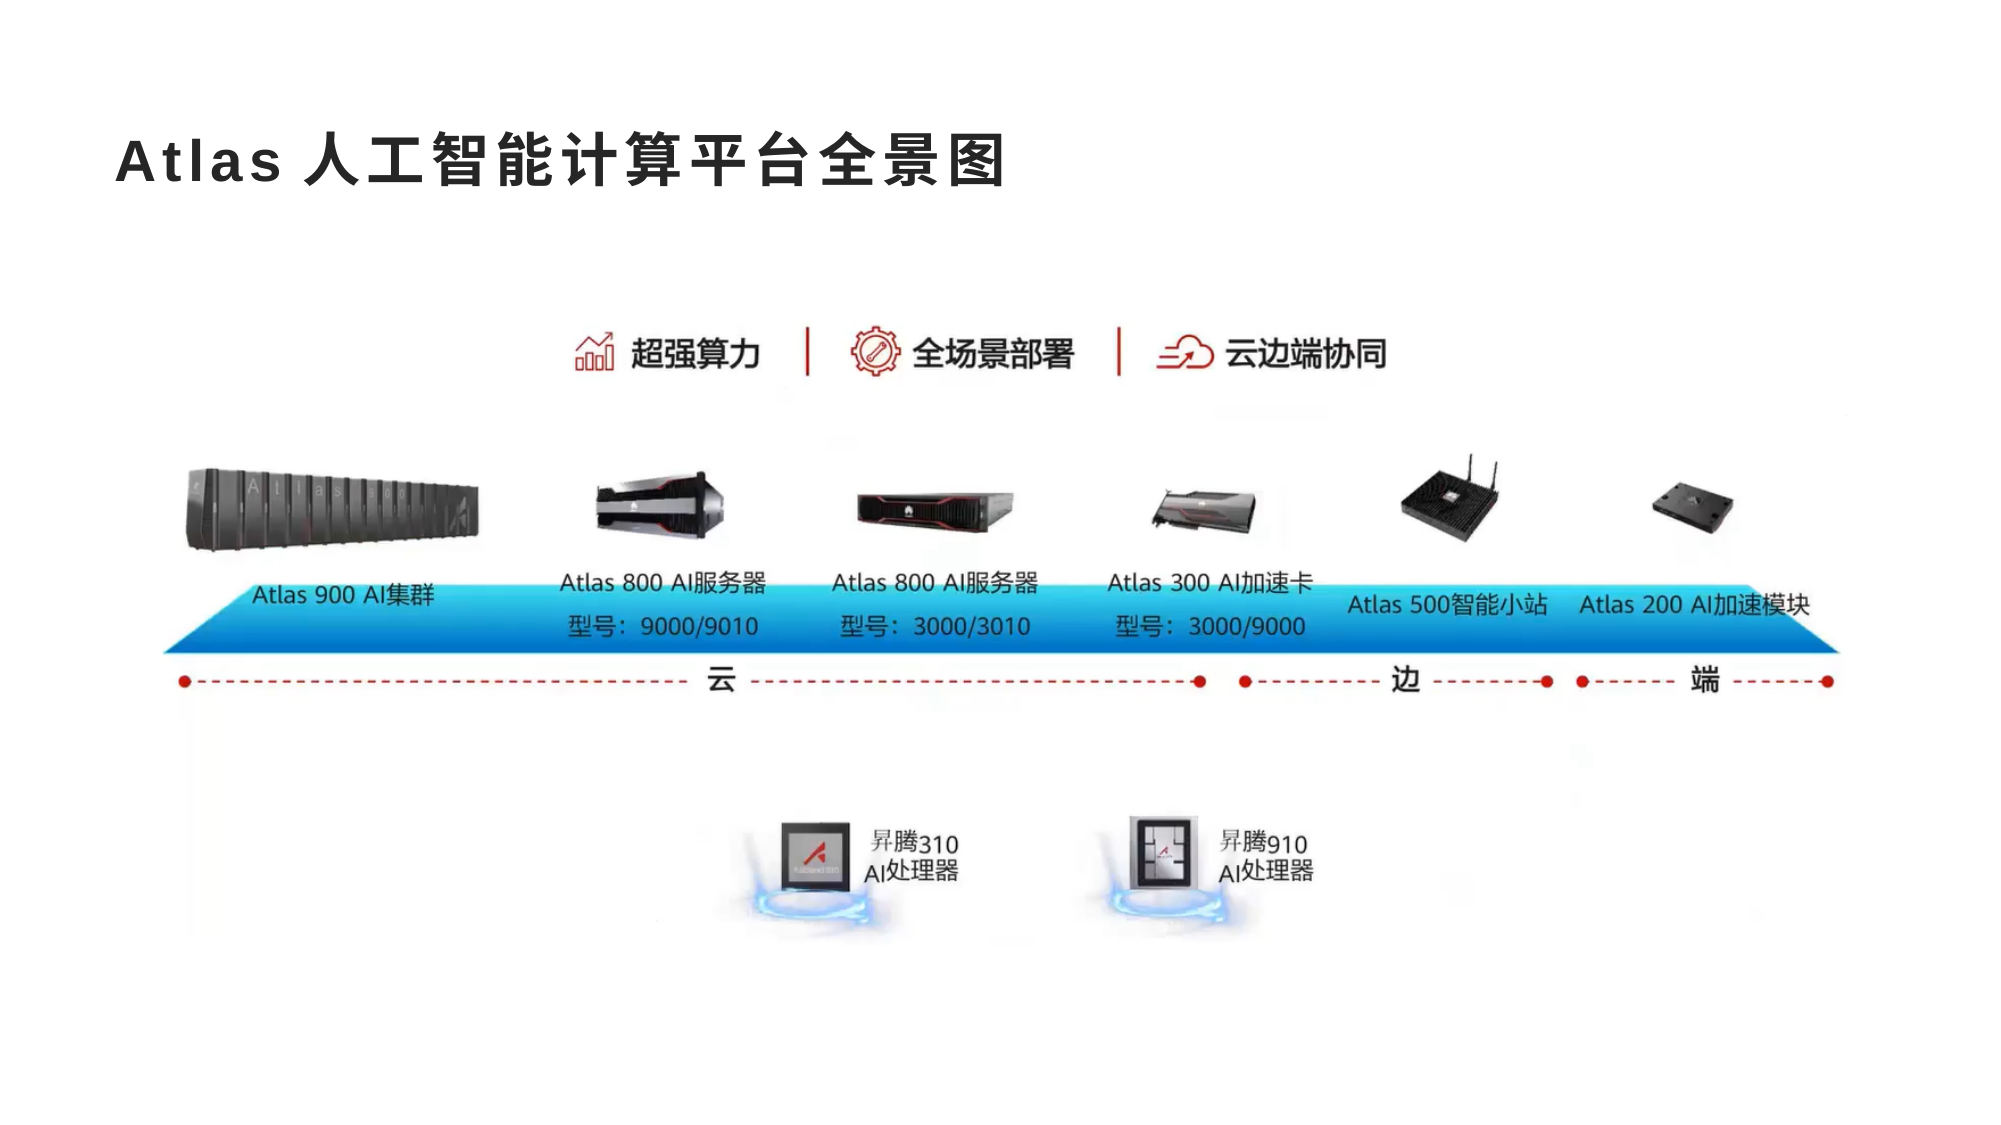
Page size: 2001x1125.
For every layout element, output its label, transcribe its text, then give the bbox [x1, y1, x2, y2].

title Atlas人工智能计算平台全景图 [99, 99, 1900, 216]
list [110, 271, 1910, 946]
